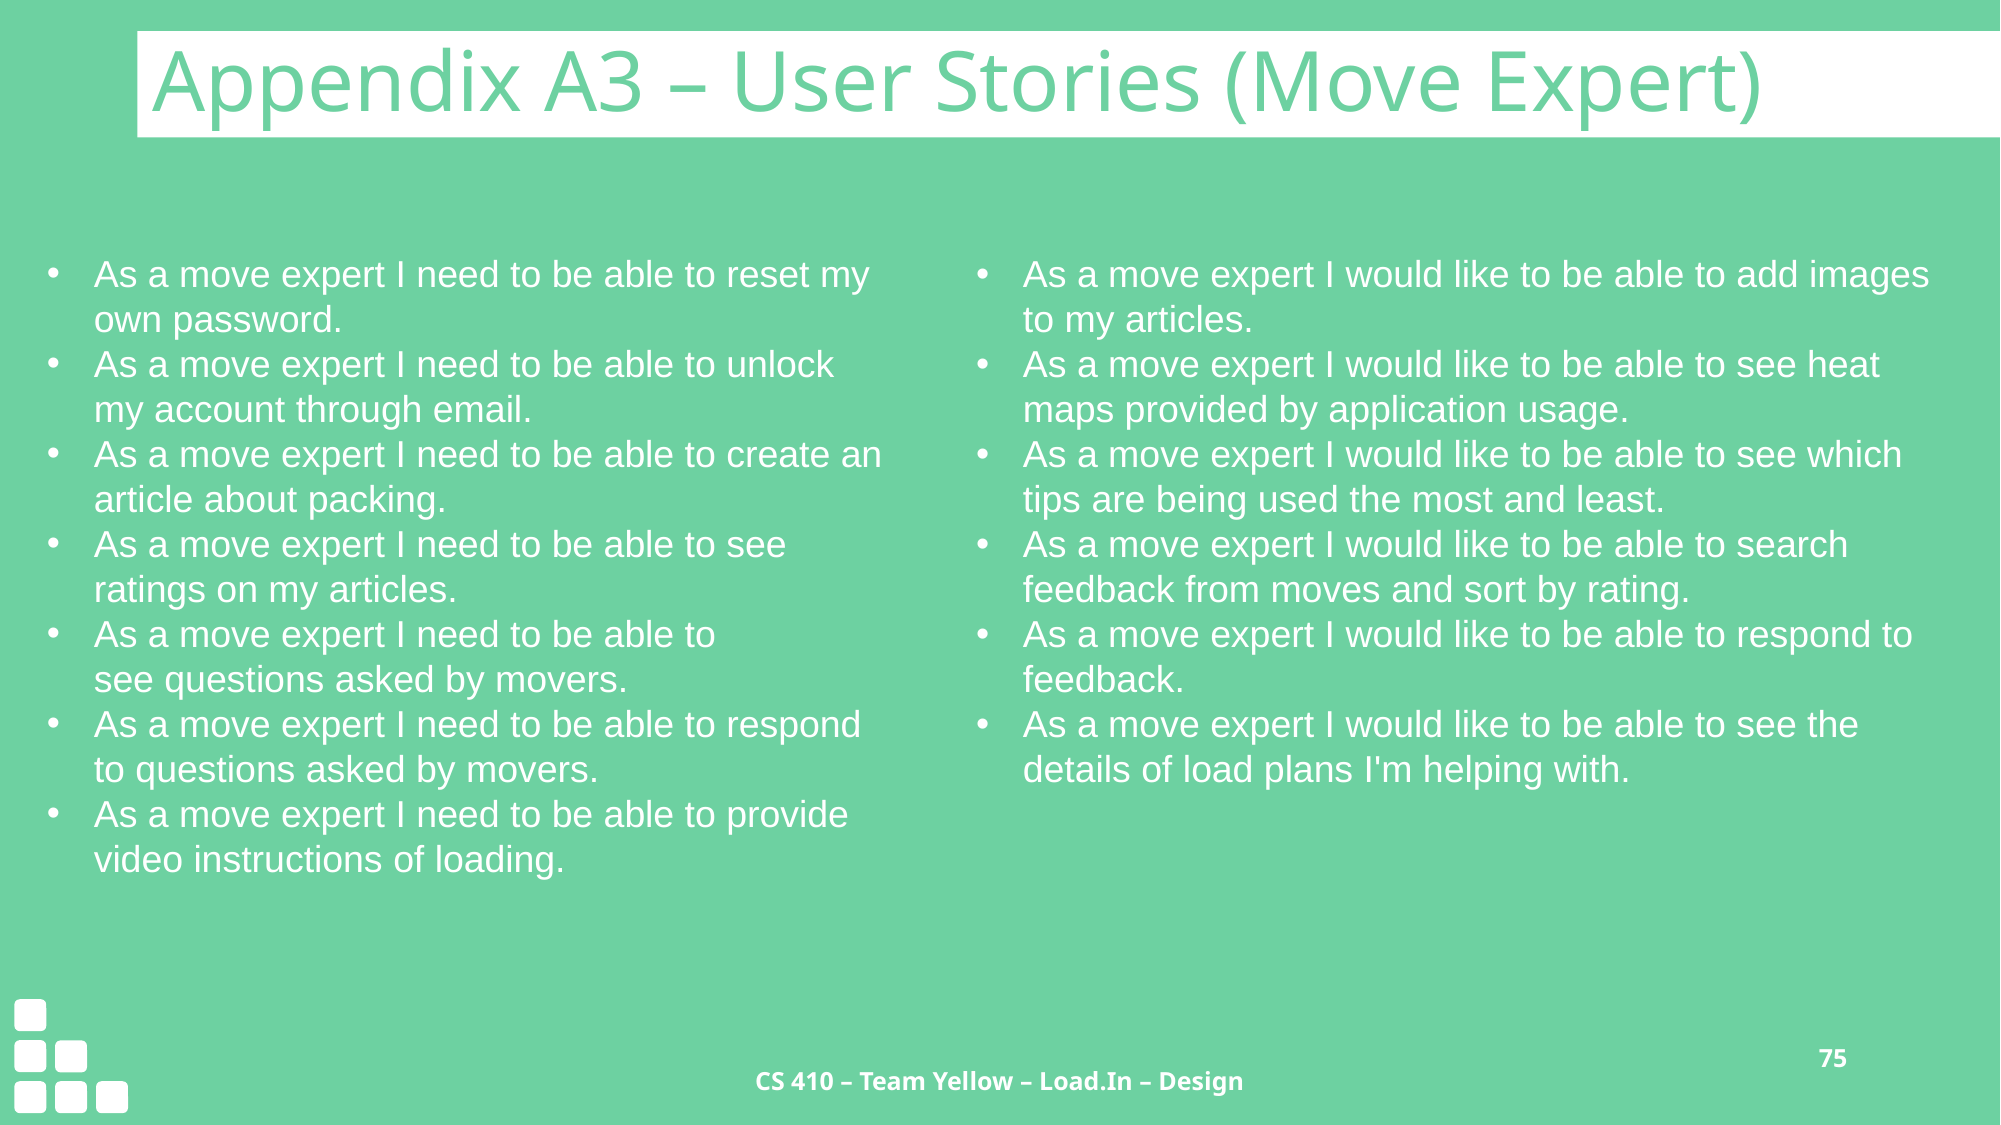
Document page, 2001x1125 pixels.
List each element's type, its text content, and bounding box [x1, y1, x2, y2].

text_box CS 410 – Team Yellow – Load.In – Design [662, 1035, 1338, 1125]
text_box Appendix A3 – User Stories (Move Expert) [137, 31, 2000, 138]
text_box As a move expert I would like to be able to add images to my articles. As a move expert I would like to be able to see heat maps provided by application usage. As a move expert I would like to be able to see which tips are being used the most and least. As a move expert I would like to be able to search feedback from moves and sort by rating. As a move expert I would like to be able to respond to feedback. As a move expert I would like to be able to see the details of load plans I'm helping with. [960, 243, 1961, 888]
text_box As a move expert I need to be able to reset my own password. As a move expert I need to be able to unlock my account through email. As a move expert I need to be able to create an article about packing. As a move expert I need to be able to see ratings on my articles. As a move expert I need to be able to see questions asked by movers. As a move expert I need to be able to respond to questions asked by movers. As a move expert I need to be able to provide video instructions of loading. [31, 242, 903, 1068]
text_box 75 [1412, 1035, 1863, 1125]
